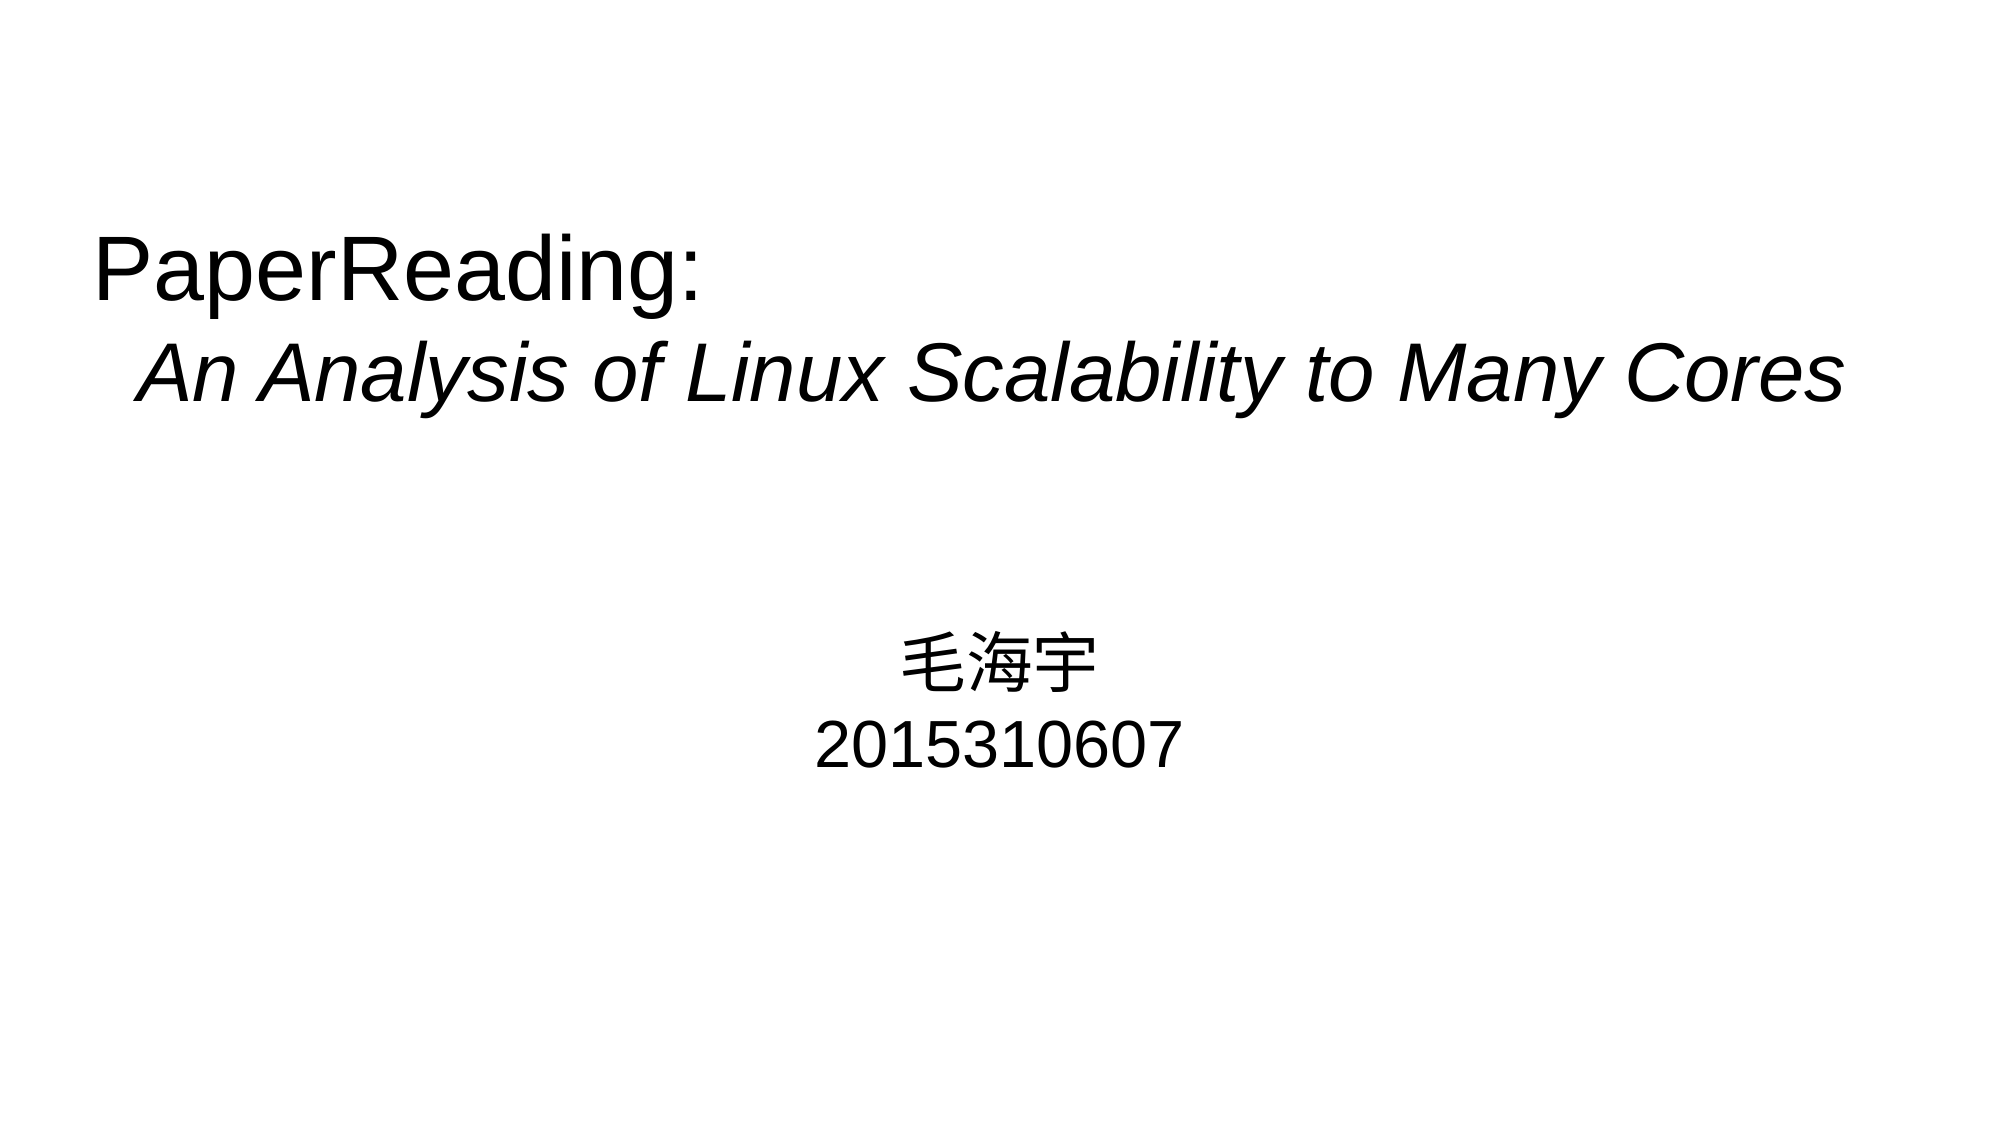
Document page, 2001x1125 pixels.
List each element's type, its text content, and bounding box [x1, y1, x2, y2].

text_box PaperReading: An Analysis of Linux Scalability to Many Cores [92, 173, 1893, 454]
text_box 毛海宇 2015310607 [99, 391, 1900, 1045]
